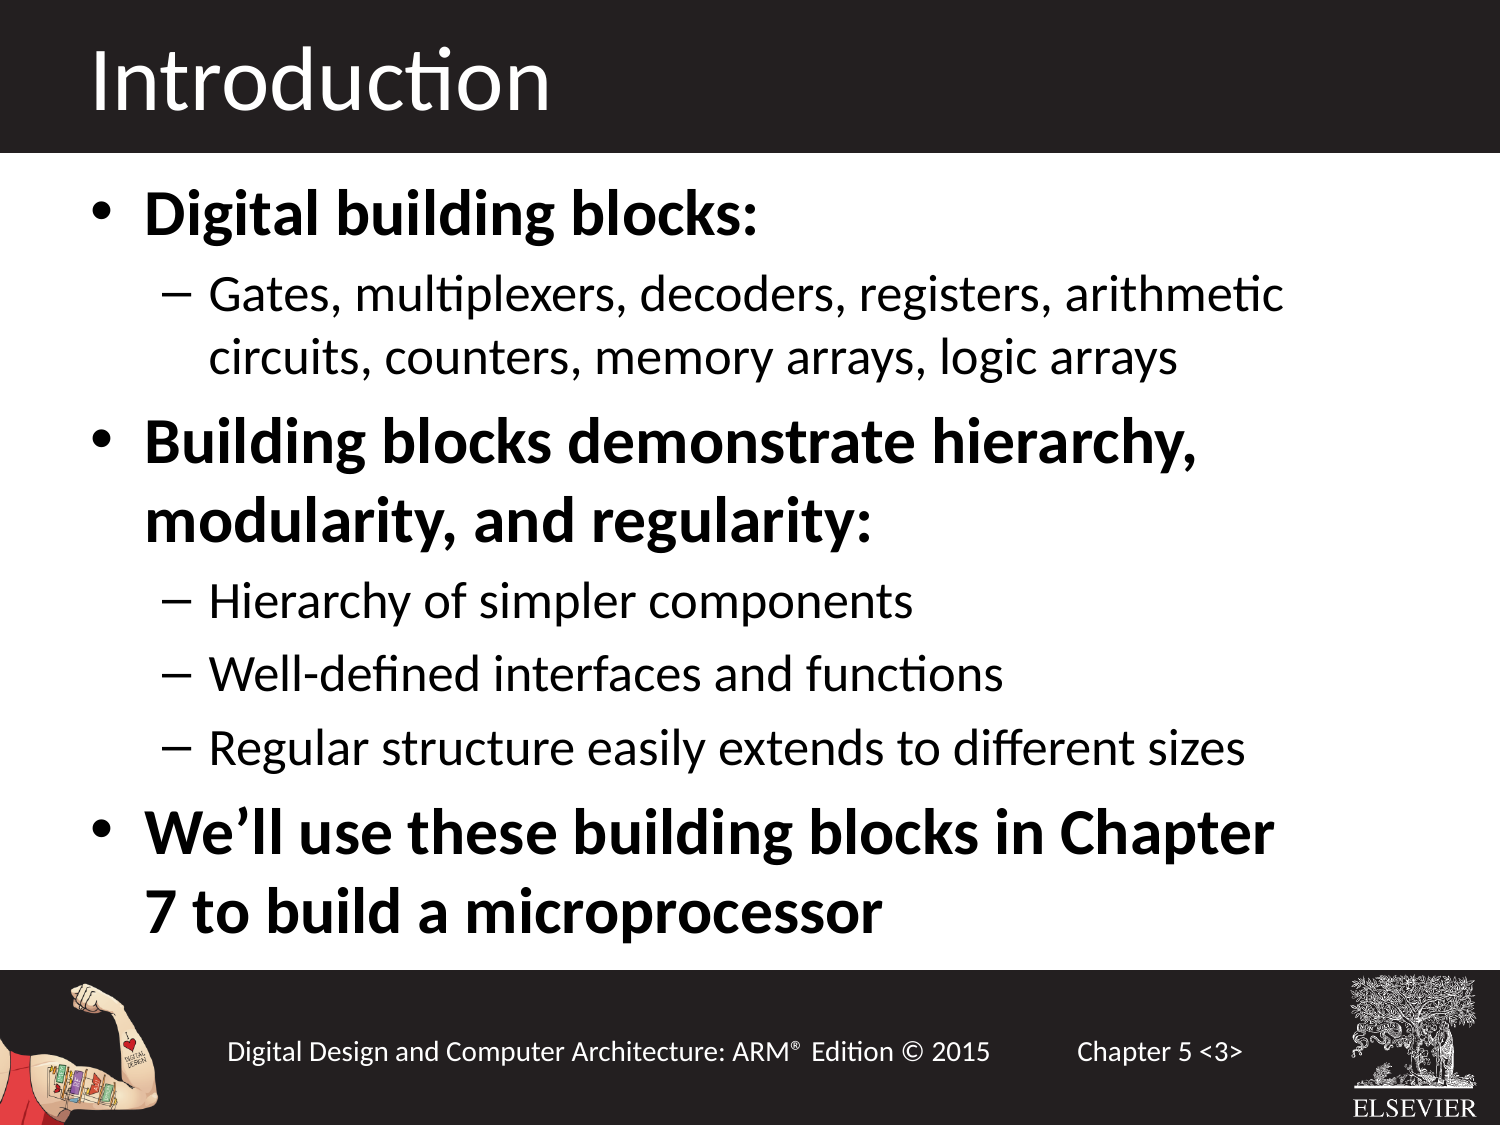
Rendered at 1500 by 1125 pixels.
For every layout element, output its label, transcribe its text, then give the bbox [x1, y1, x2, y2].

text_box Introduction [75, 11, 1375, 136]
picture [0, 979, 163, 1125]
picture [1350, 974, 1477, 1117]
list Digital building blocks: Gates, multiplexers, decoders, registers, arithmetic circuits, counters, memory arrays, logic arrays Building blocks demonstrate hierarchy, modularity, and regularity: Hierarchy of simpler components Well-defined interfaces and functions Regular structure easily extends to different sizes We’ll use these building blocks in Chapter 7 to build a microprocessor [75, 162, 1313, 975]
